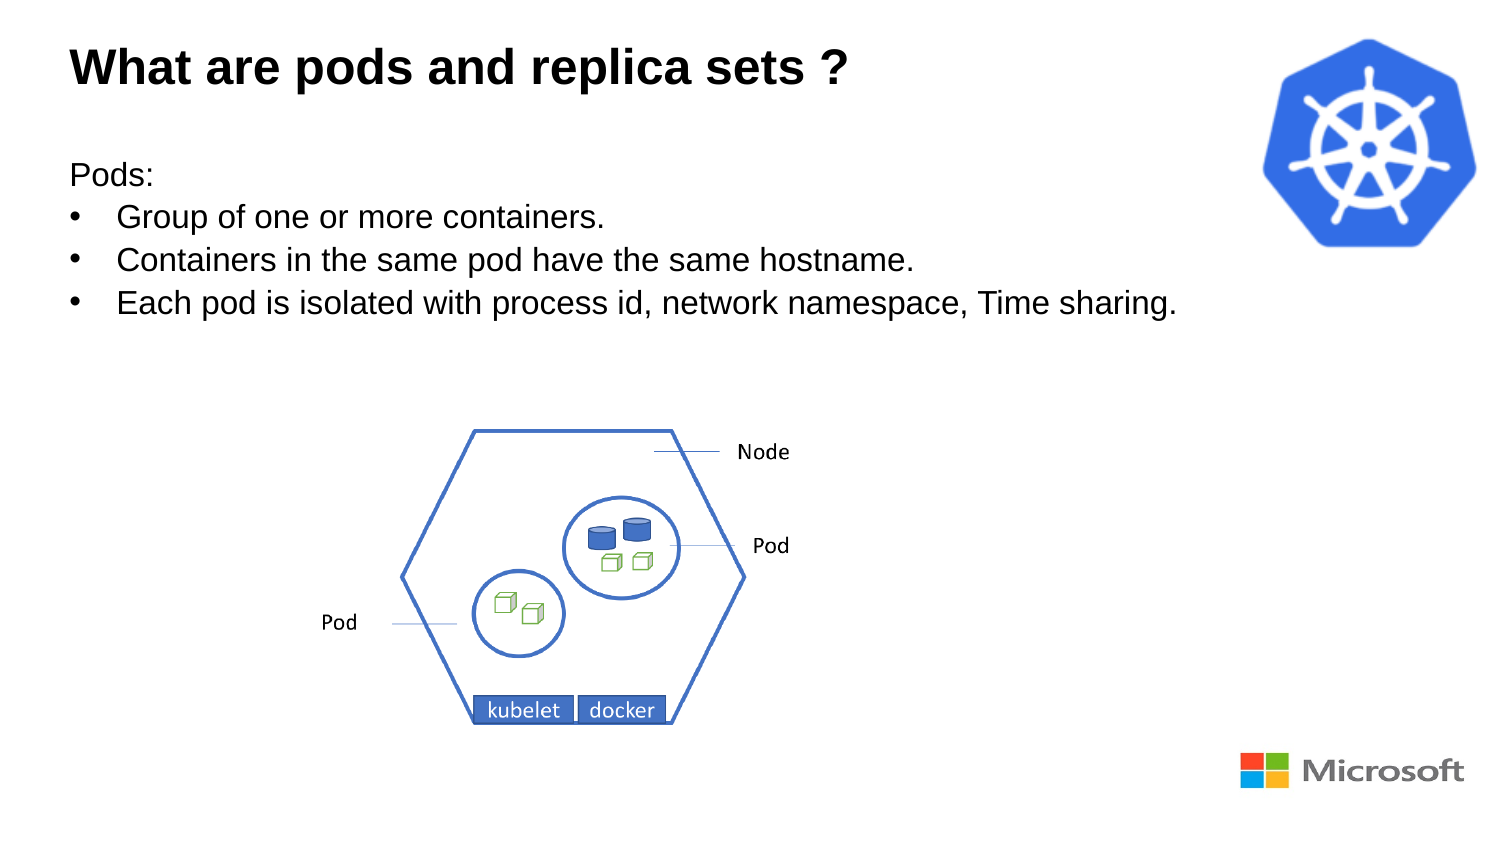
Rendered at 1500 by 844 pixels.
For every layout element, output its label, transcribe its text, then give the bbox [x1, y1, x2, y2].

text_box What are pods and replica sets ? [54, 27, 886, 102]
picture [289, 370, 838, 800]
picture [1206, 699, 1500, 844]
picture [1235, 0, 1500, 274]
text_box Pods: Group of one or more containers. Containers in the same pod have the same hostname. Each pod is isolated with process id, network namespace, Time sharing. [54, 102, 1243, 414]
